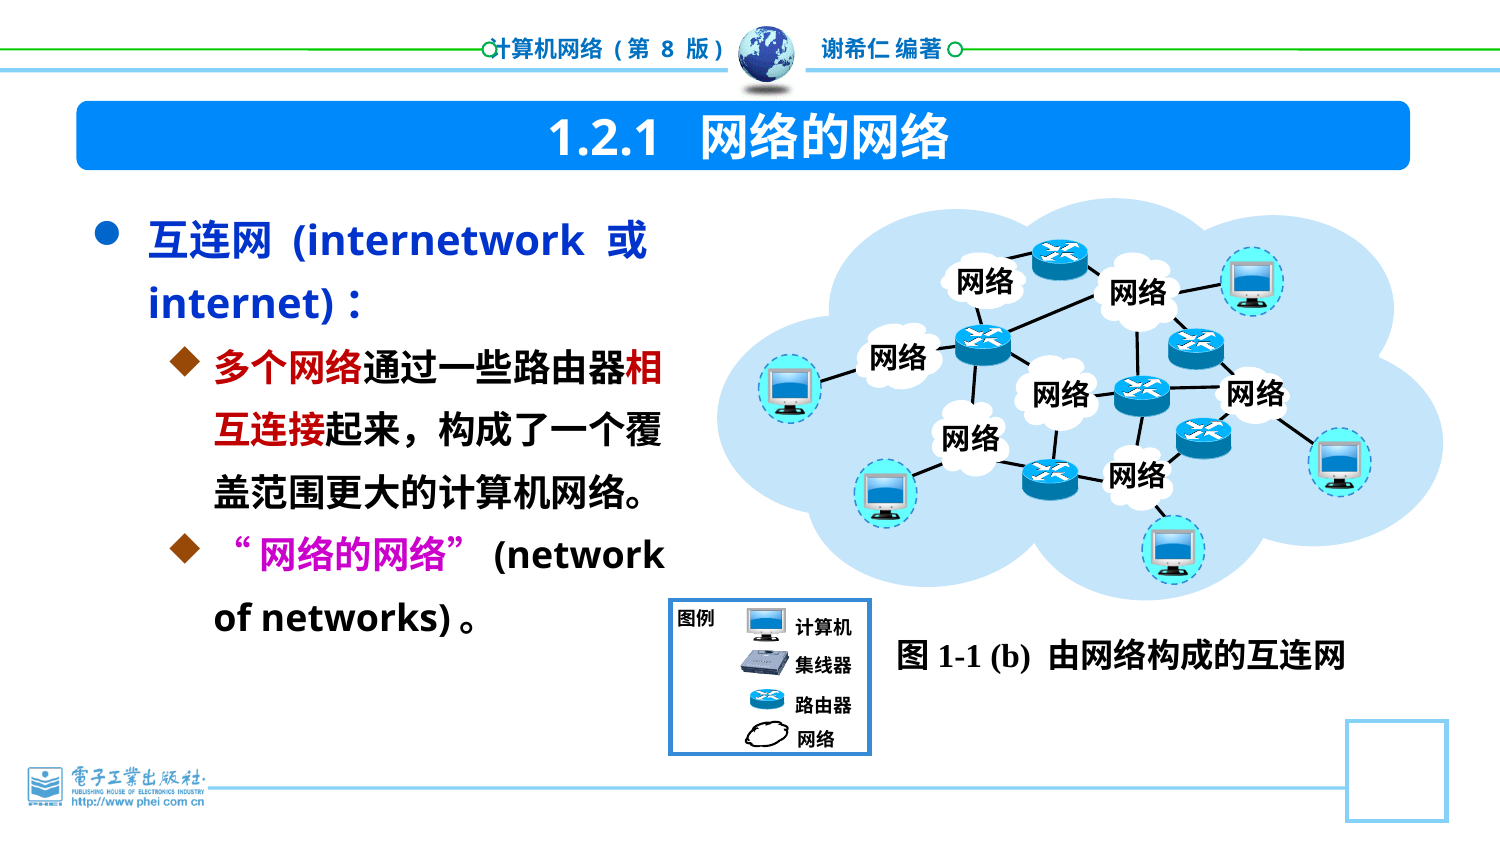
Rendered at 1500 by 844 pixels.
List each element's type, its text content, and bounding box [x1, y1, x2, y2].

list 1.2.1 网络的网络 [204, 105, 1293, 166]
list 互连网 (internetwork 或 internet)： 多个网络通过一些路由器相互连接起来，构成了一个覆盖范围更大的计算机网络。 “网络的网络”(network of networks)。 [76, 194, 689, 715]
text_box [716, 200, 1441, 606]
text_box 图1-1 (b) 由网络构成的互连网 [881, 626, 1362, 682]
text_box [668, 598, 870, 755]
picture [23, 764, 208, 809]
picture [736, 24, 796, 100]
